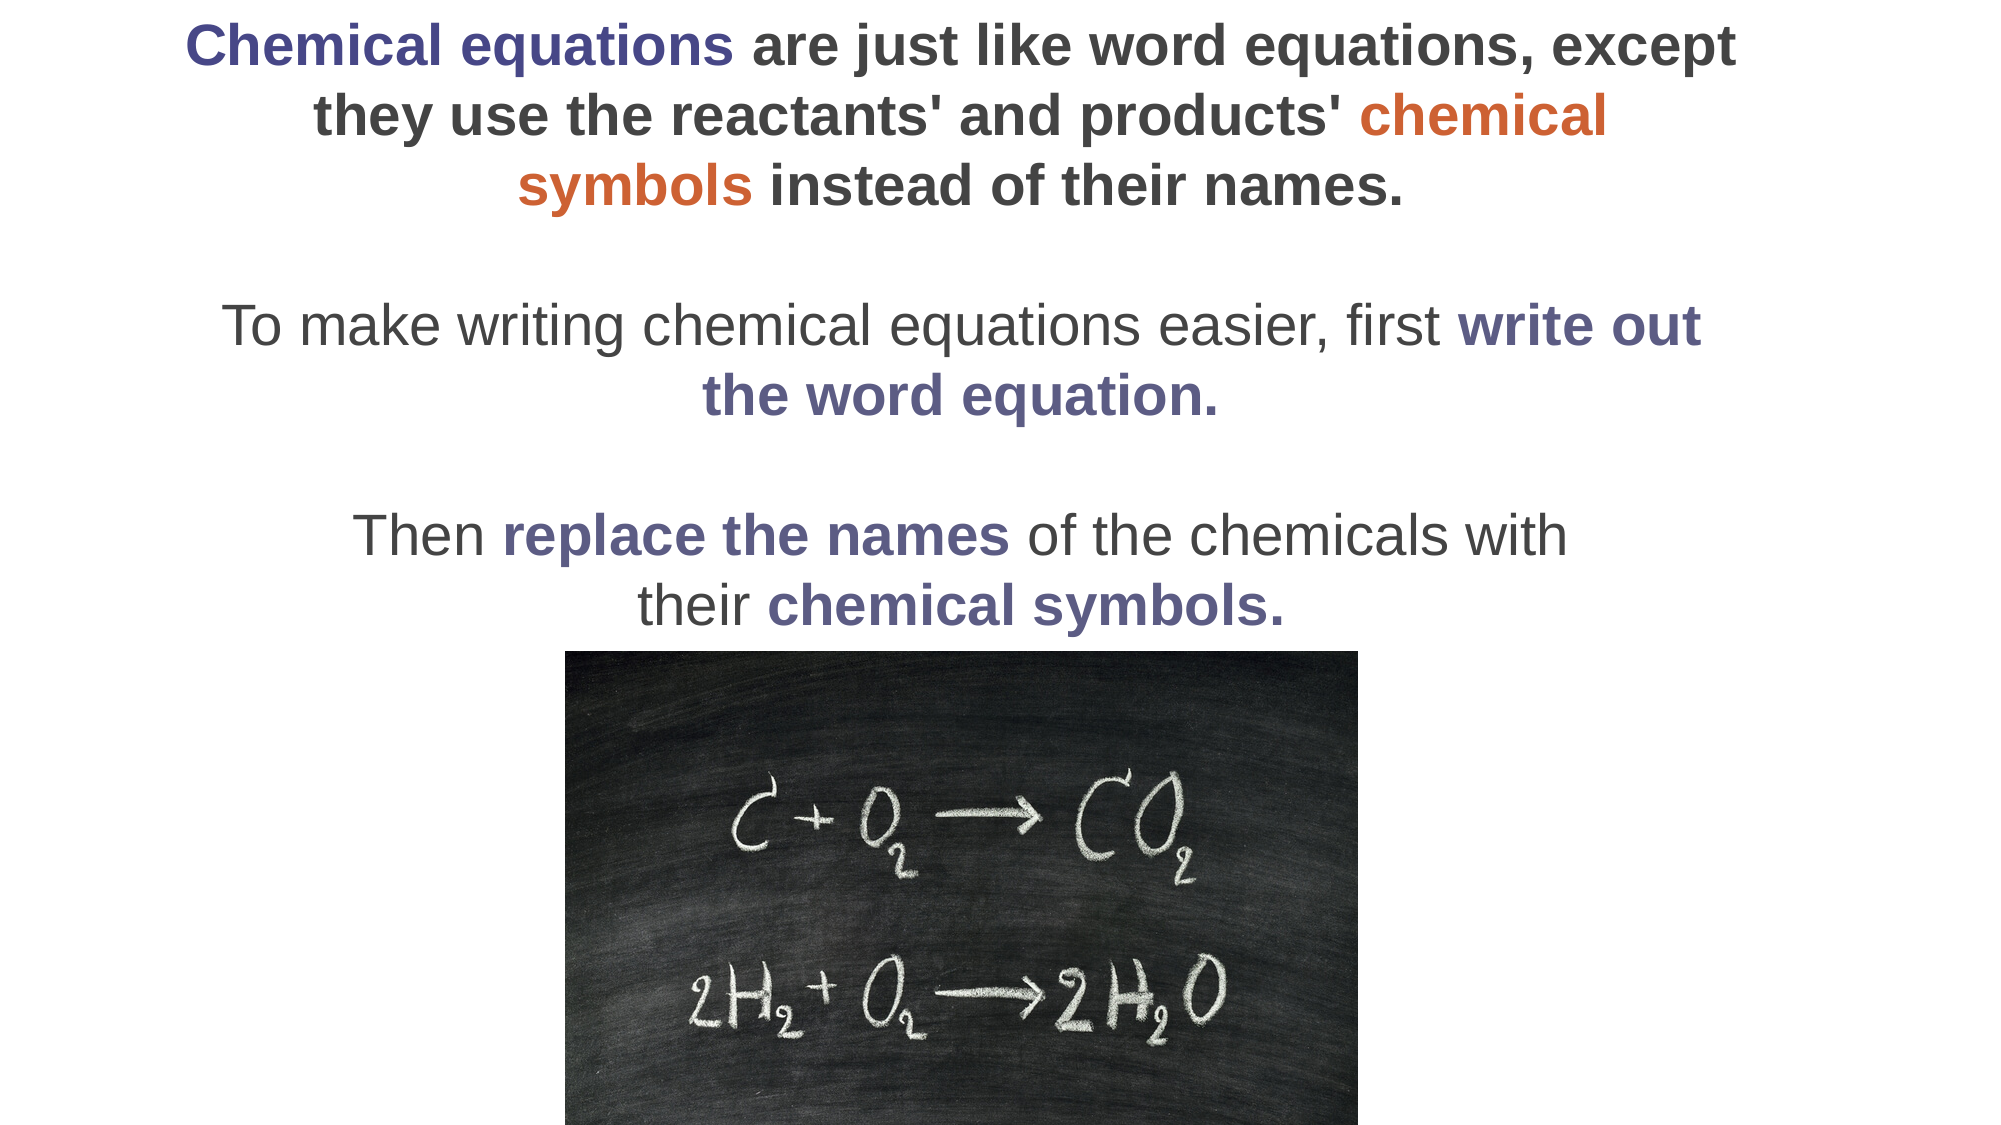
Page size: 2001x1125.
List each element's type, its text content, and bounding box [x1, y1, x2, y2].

text_box Chemical equations are just like word equations, except they use the reactants' and products' chemical symbols instead of their names. To make writing chemical equations easier, first write out the word equation. Then replace the names of the chemicals with their chemical symbols. [158, 0, 1765, 645]
picture [565, 651, 1358, 1125]
